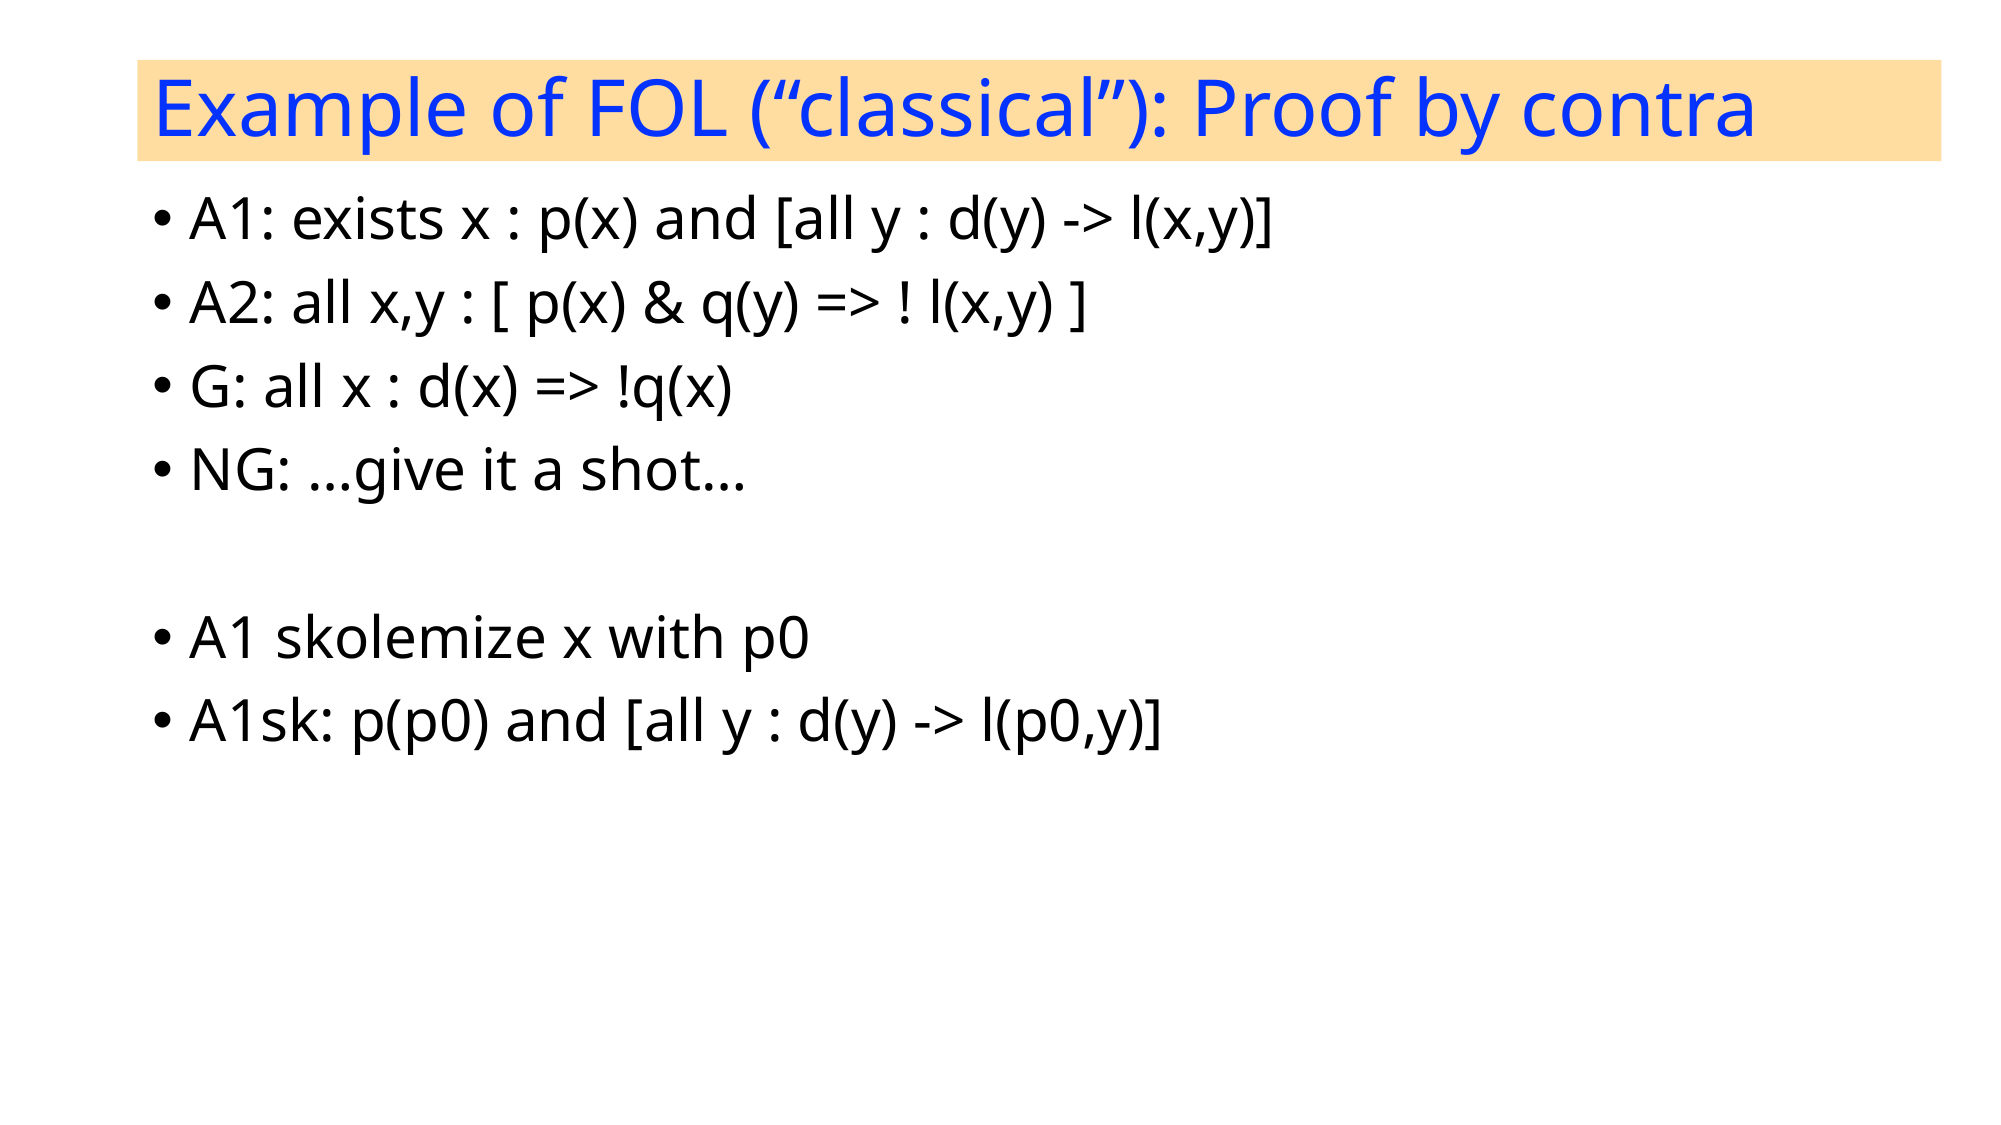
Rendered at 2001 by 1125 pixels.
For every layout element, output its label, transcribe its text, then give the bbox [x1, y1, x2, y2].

title Example of FOL (“classical”): Proof by contra [137, 59, 1942, 162]
list A1: exists x : p(x) and [all y : d(y) -> l(x,y)] A2: all x,y : [ p(x) & q(y) => ! l(x,y) ] G: all x : d(x) => !q(x) NG: …give it a shot… A1 skolemize x with p0 A1sk: p(p0) and [all y : d(y) -> l(p0,y)] [137, 182, 1975, 1048]
